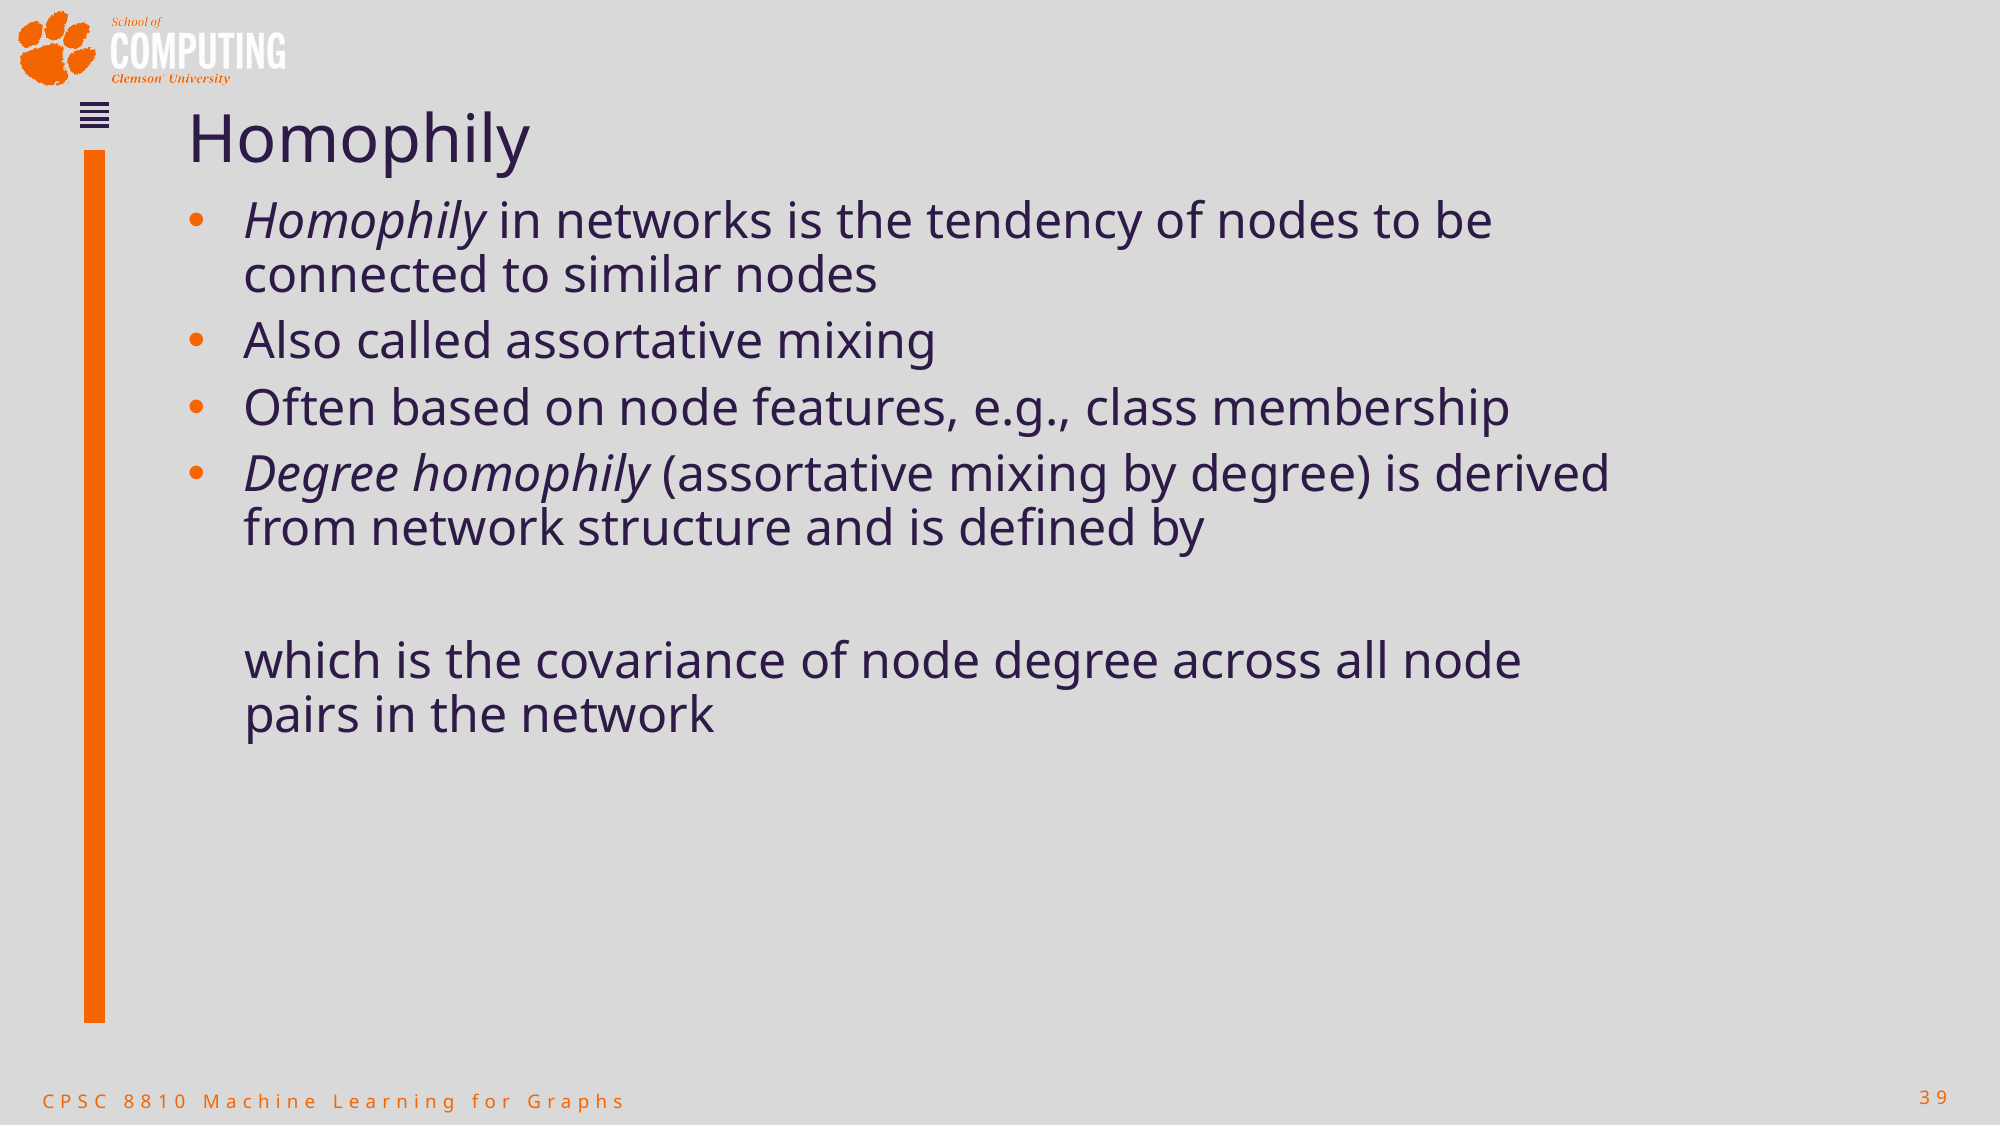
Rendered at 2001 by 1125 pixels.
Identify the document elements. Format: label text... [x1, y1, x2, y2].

picture [18, 10, 285, 86]
title Homophily [187, 104, 1913, 178]
